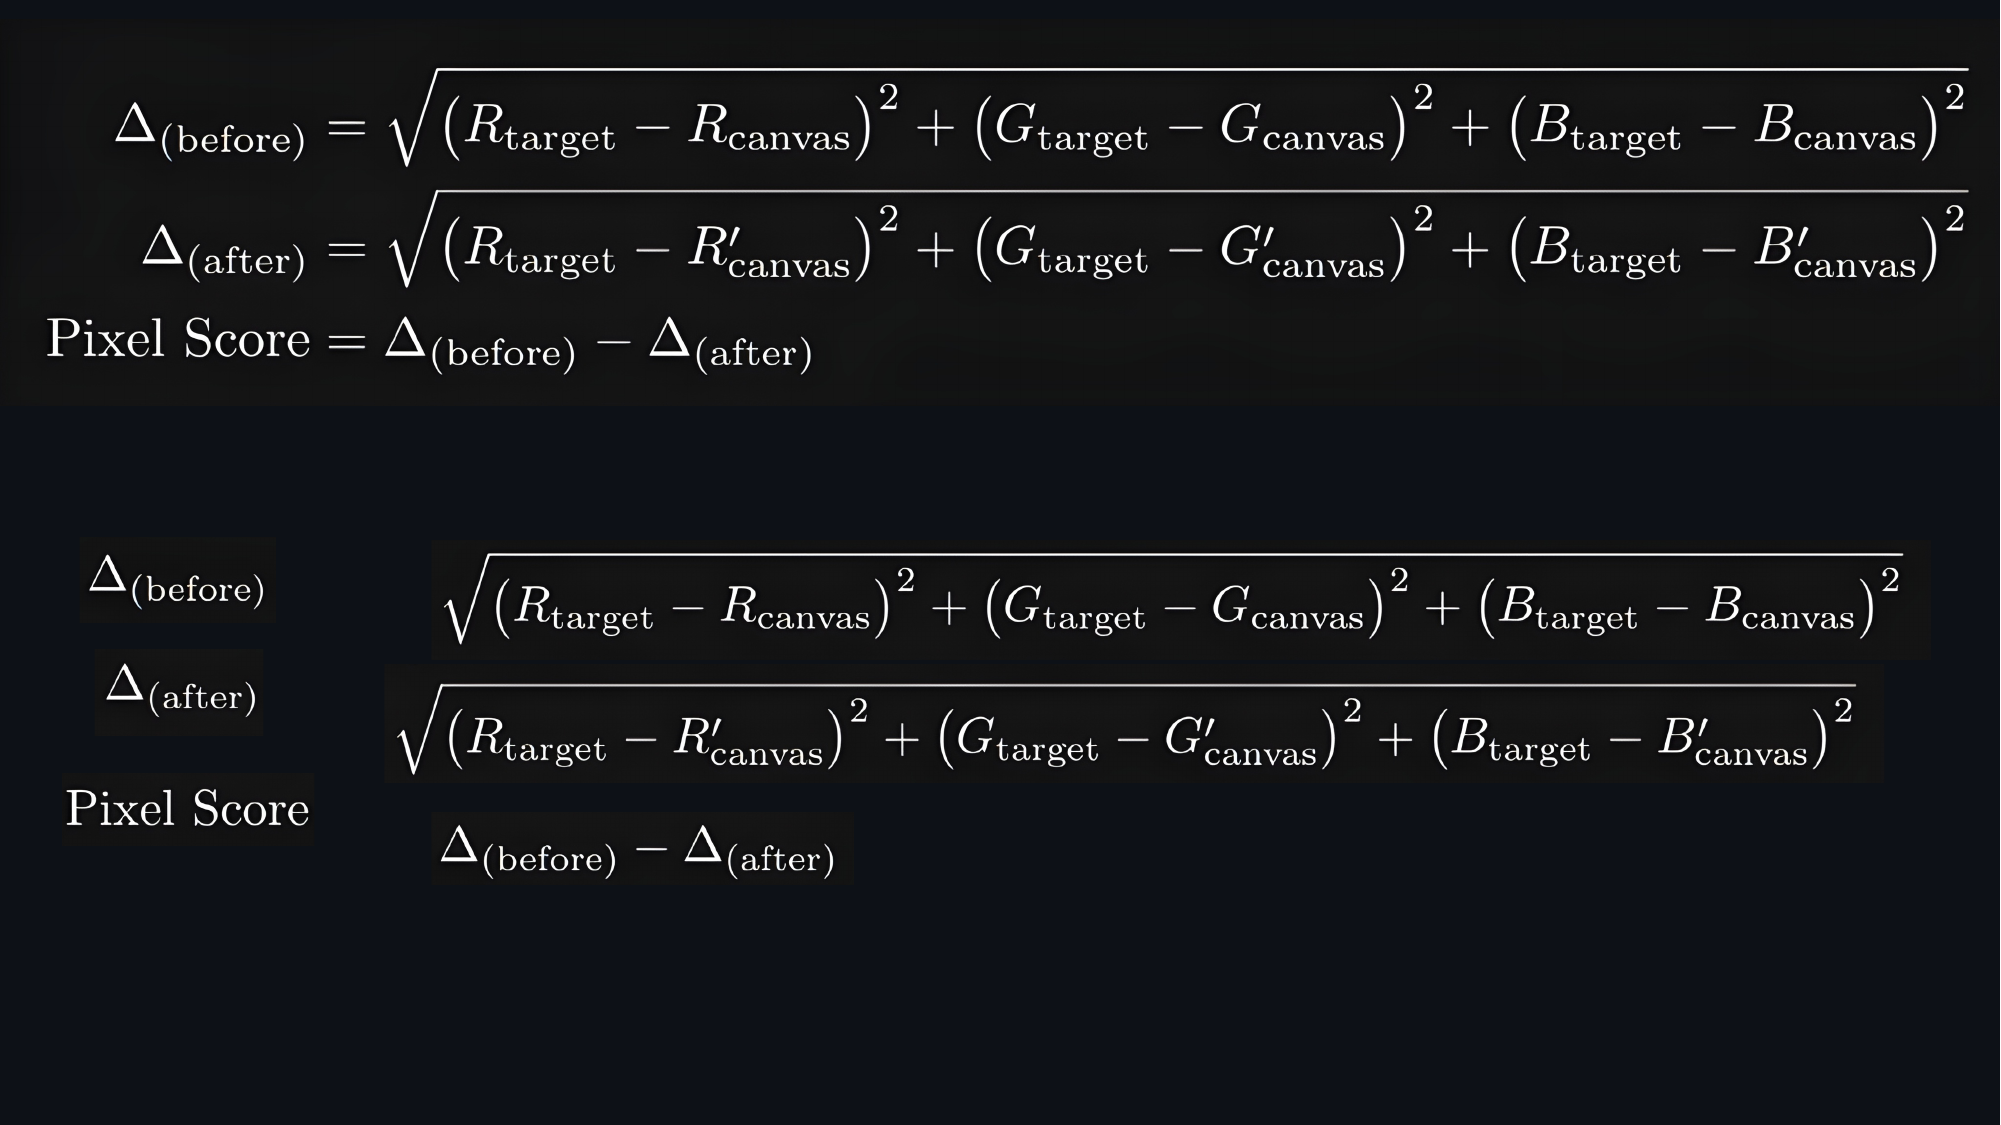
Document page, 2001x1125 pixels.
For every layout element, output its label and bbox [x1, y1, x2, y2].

picture [430, 539, 1932, 660]
picture [0, 18, 2000, 407]
picture [79, 536, 277, 624]
picture [61, 772, 315, 847]
picture [430, 812, 855, 886]
picture [93, 649, 264, 736]
picture [383, 664, 1885, 784]
